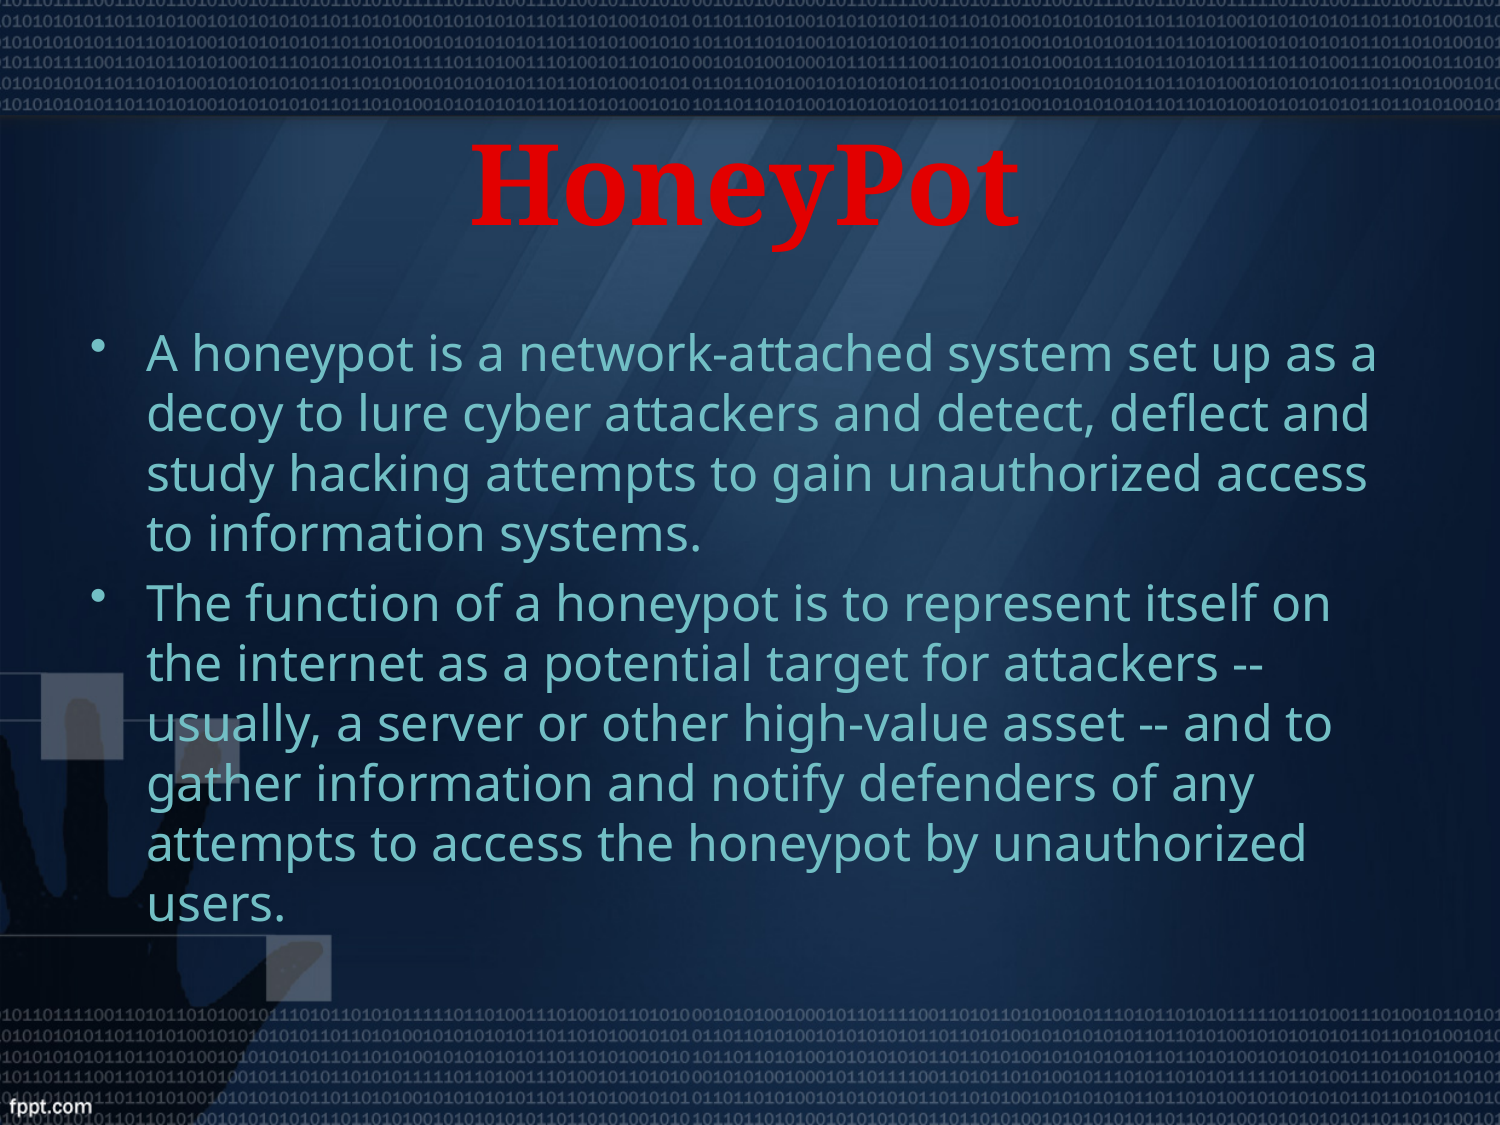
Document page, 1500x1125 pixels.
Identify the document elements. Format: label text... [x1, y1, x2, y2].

picture [0, 0, 1500, 1125]
list A honeypot is a network-attached system set up as a decoy to lure cyber attackers and detect, deflect and study hacking attempts to gain unauthorized access to information systems. The function of a honeypot is to represent itself on the internet as a potential target for attackers -- usually, a server or other high-value asset -- and to gather information and notify defenders of any attempts to access the honeypot by unauthorized users. [74, 314, 1426, 951]
title HoneyPot [347, 124, 1143, 236]
